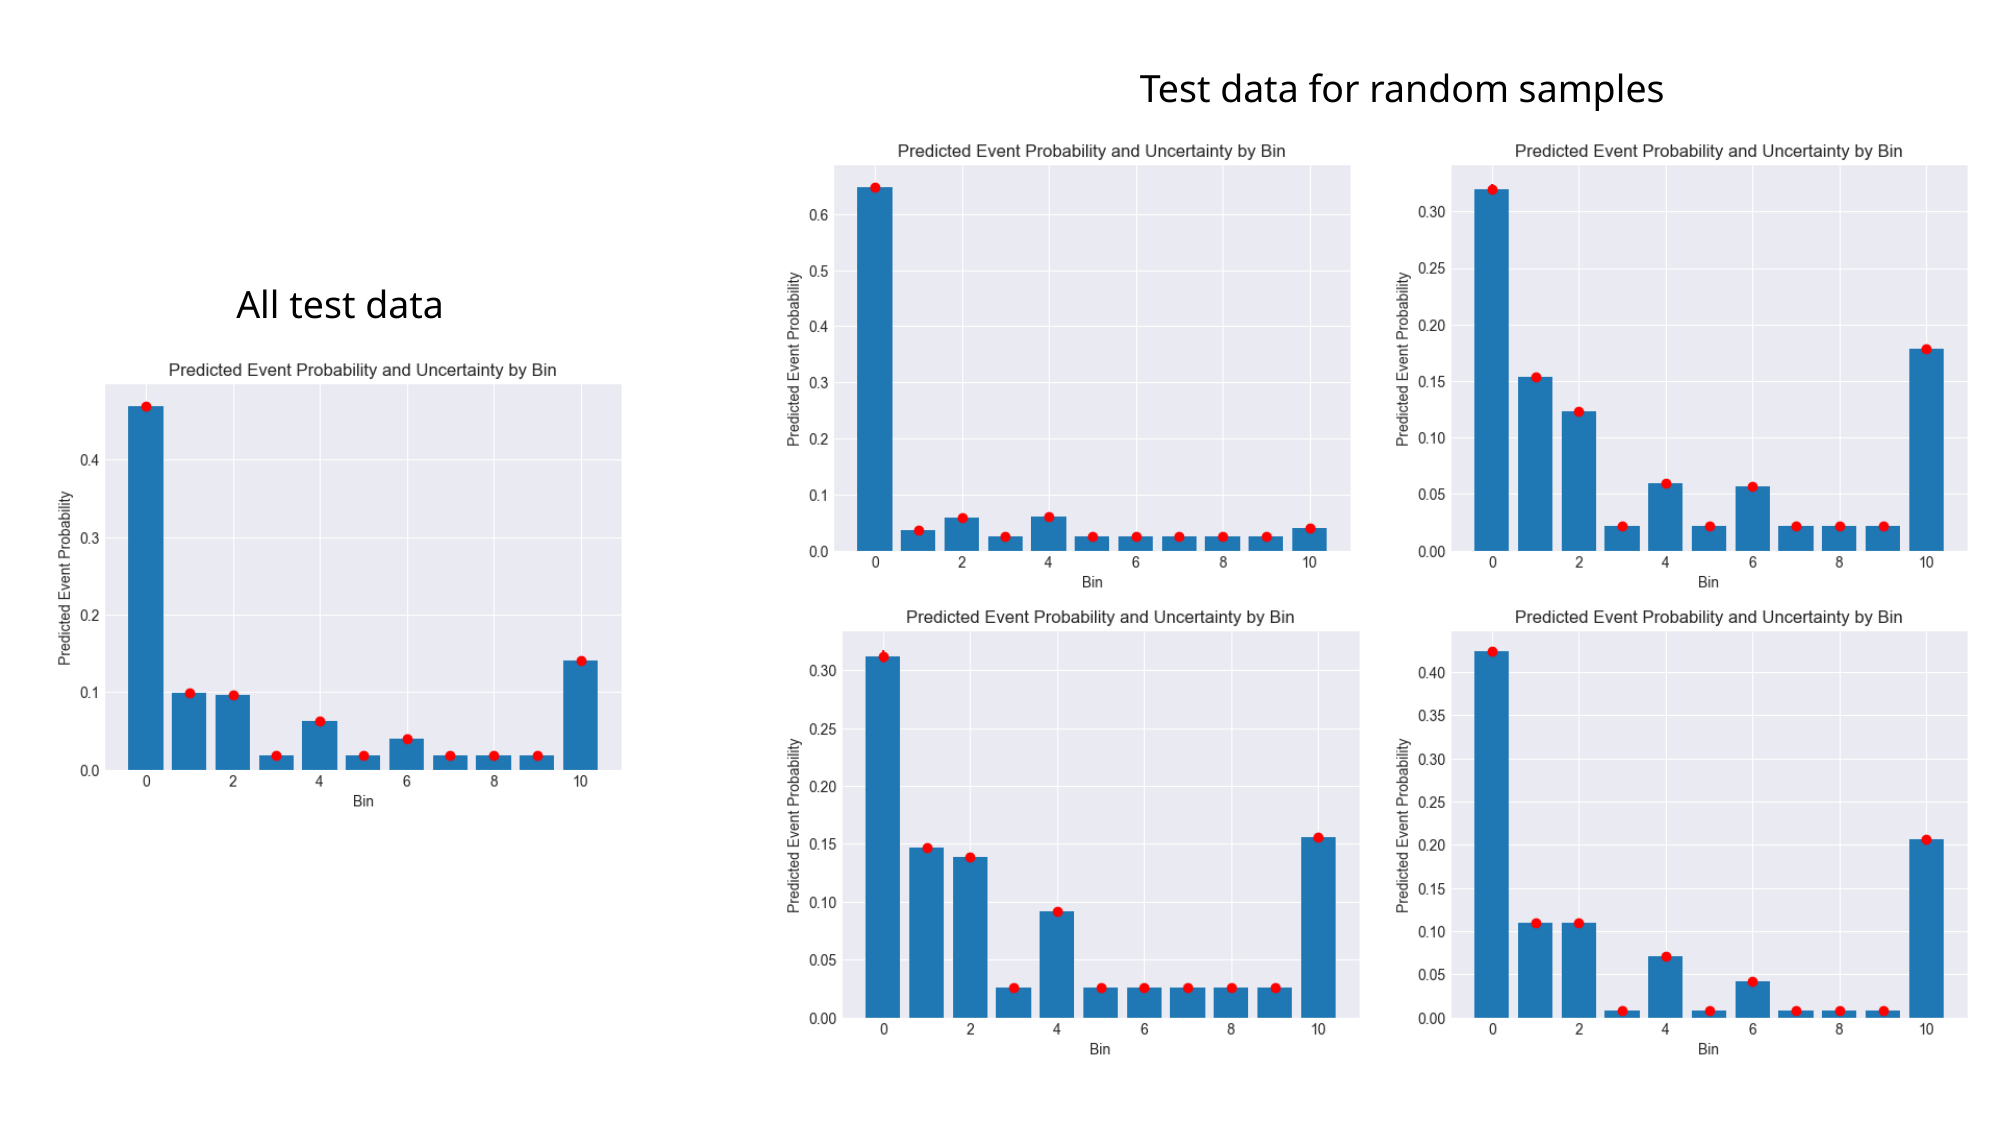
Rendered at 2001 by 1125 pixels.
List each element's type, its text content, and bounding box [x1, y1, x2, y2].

picture [1386, 133, 1978, 1068]
picture [777, 133, 1369, 1068]
picture [48, 352, 632, 821]
text_box Test data for random samples [1015, 57, 1790, 118]
text_box All test data [154, 273, 526, 334]
